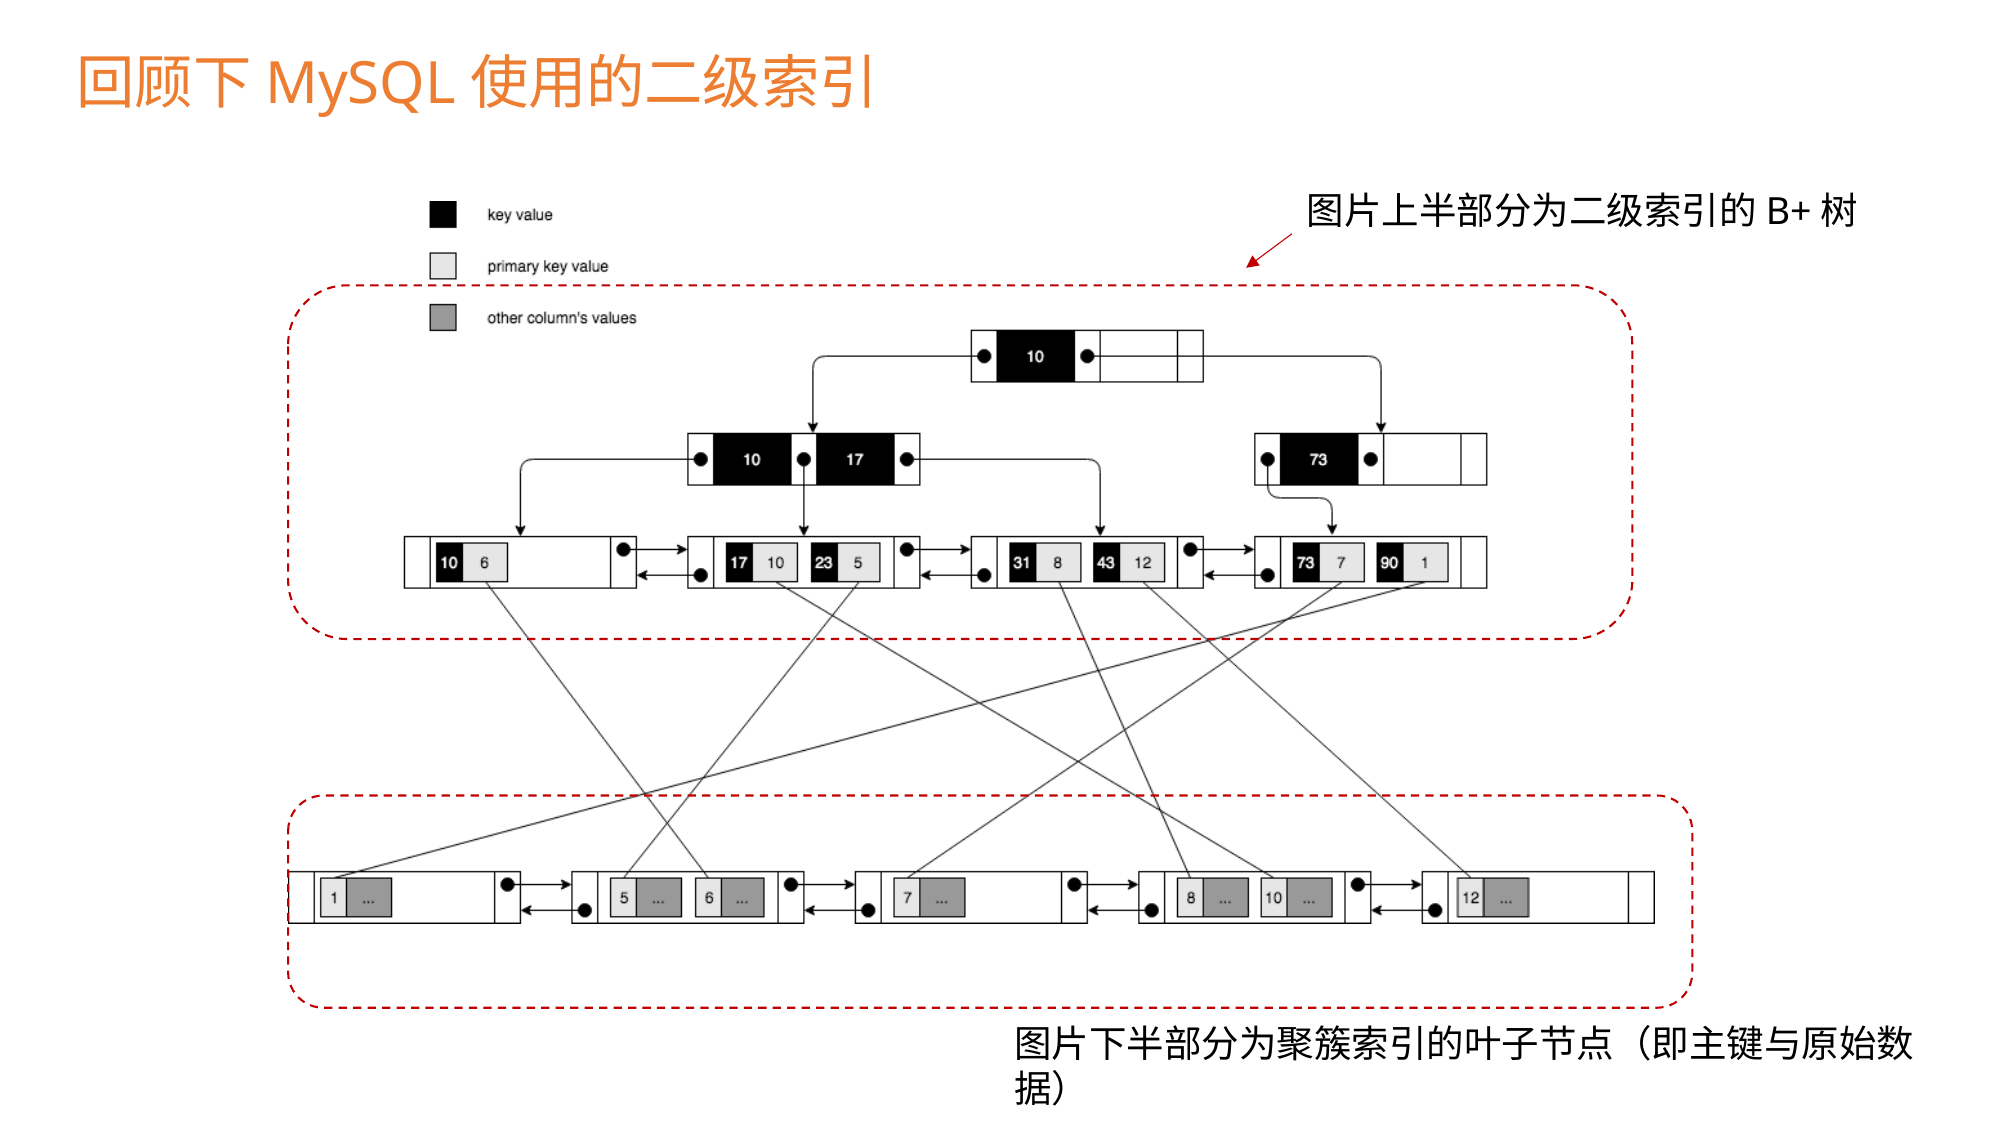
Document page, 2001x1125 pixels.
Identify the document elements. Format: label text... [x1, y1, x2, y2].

picture [288, 201, 1655, 924]
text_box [1246, 233, 1293, 268]
text_box [287, 794, 1694, 1009]
text_box 回顾下MySQL使用的二级索引 [61, 37, 972, 123]
text_box 图片上半部分为二级索引的B+树 [1292, 179, 1973, 284]
text_box 图片下半部分为聚簇索引的叶子节点（即主键与原始数据） [999, 1012, 2000, 1125]
